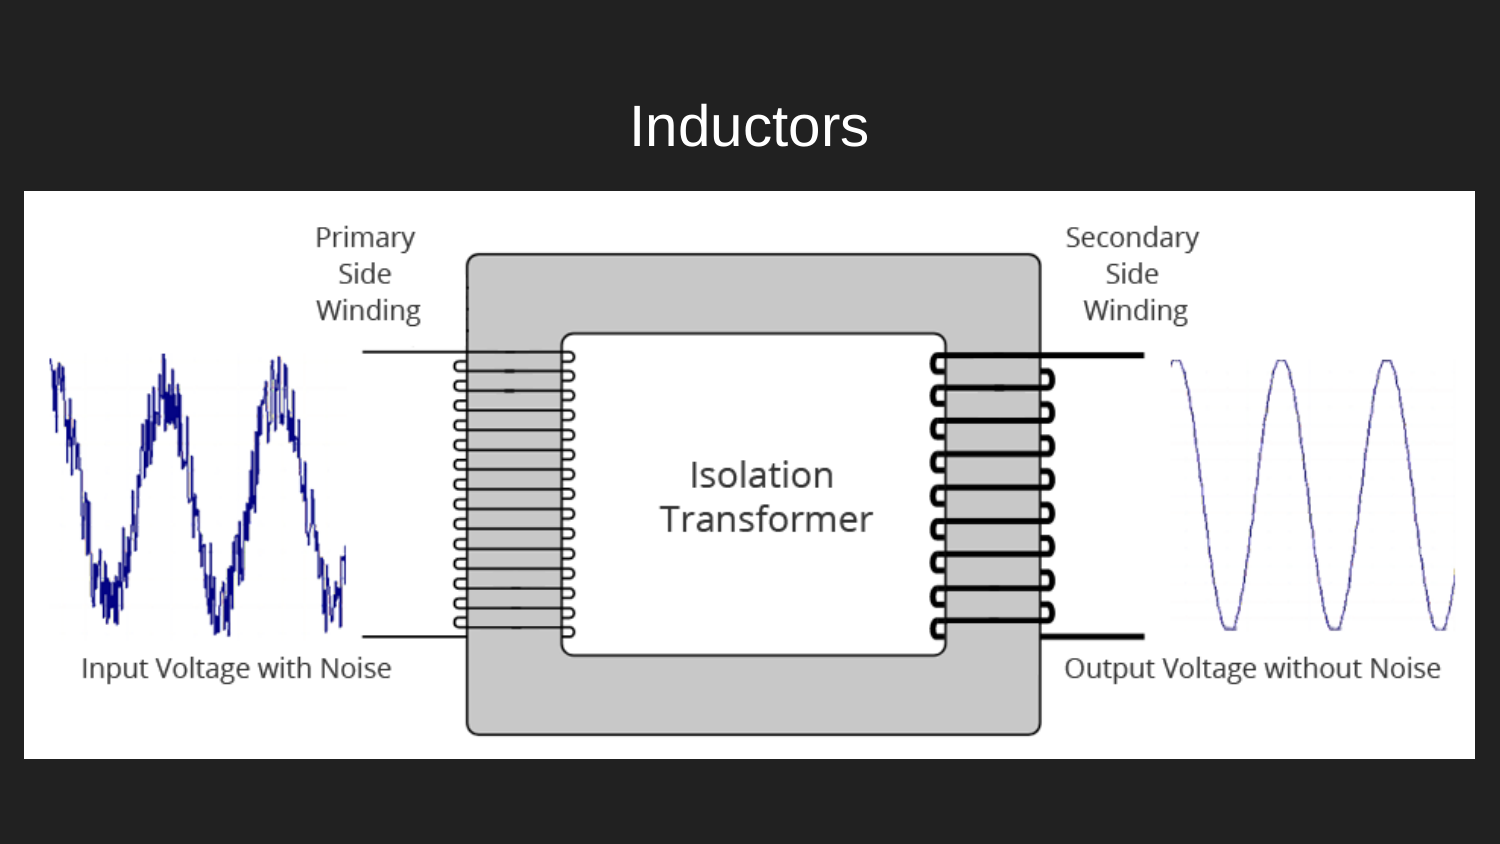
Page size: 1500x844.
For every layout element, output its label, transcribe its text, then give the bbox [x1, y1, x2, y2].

title Inductors [51, 72, 1449, 167]
picture [24, 191, 1476, 759]
